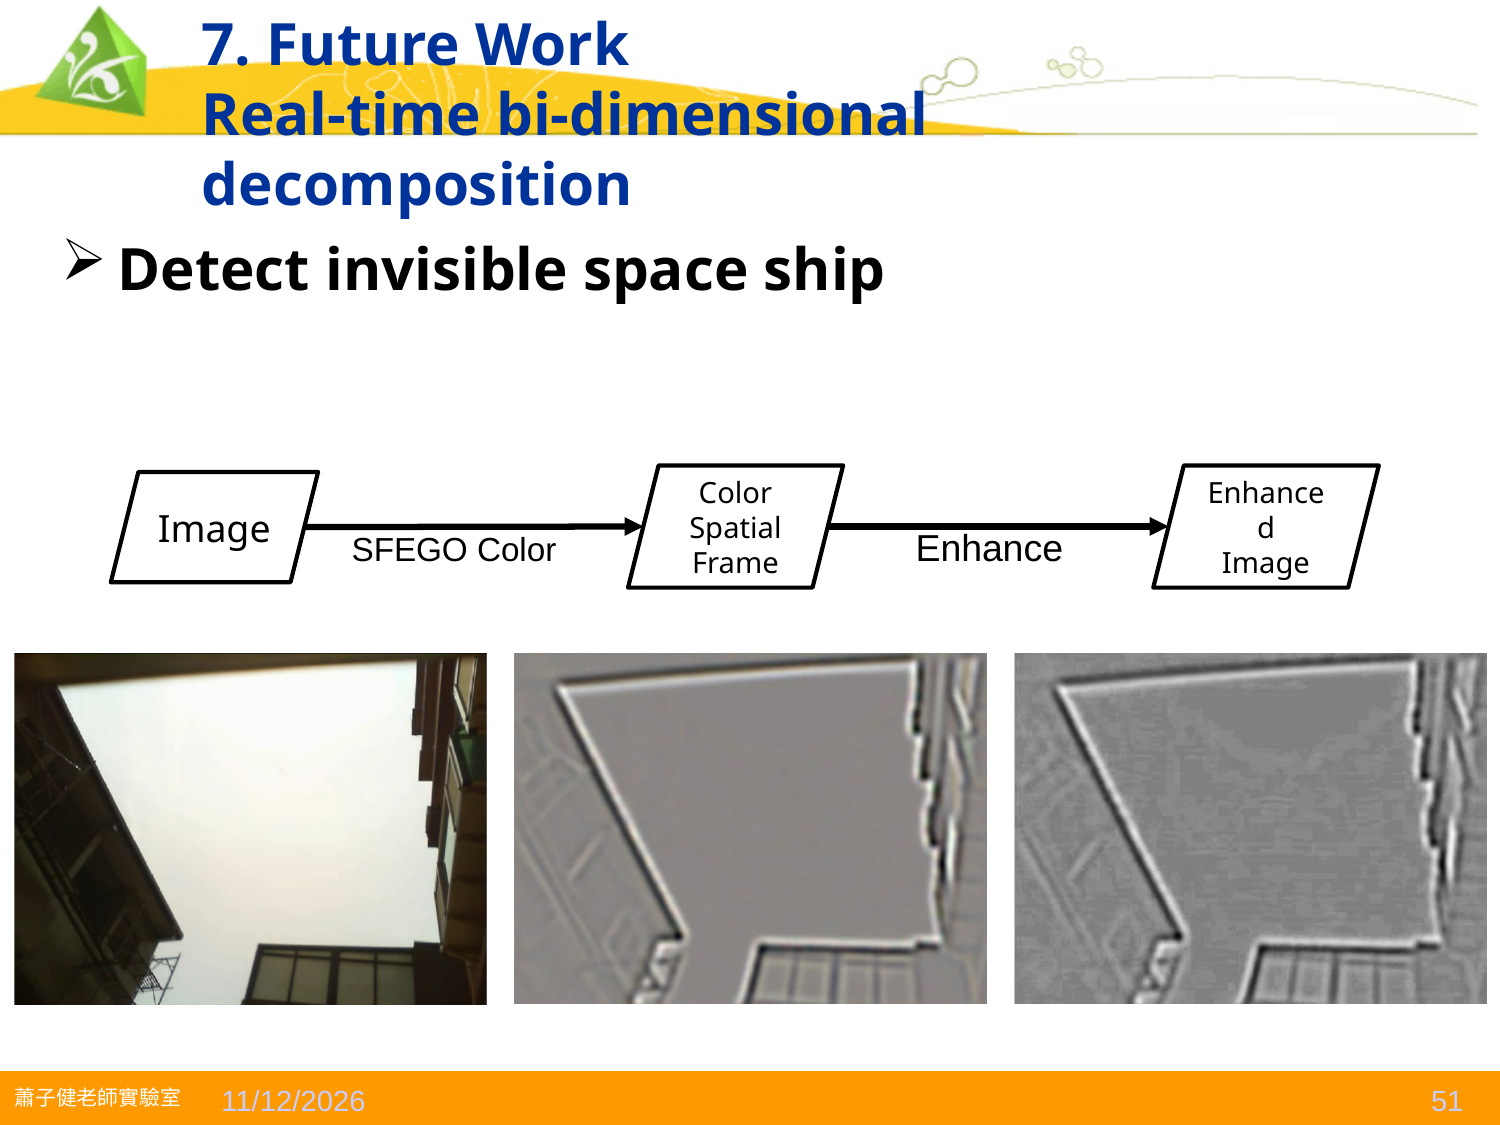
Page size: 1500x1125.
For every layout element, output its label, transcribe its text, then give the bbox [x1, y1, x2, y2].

picture [0, 0, 1500, 140]
picture [1014, 653, 1488, 1005]
text_box Enhance [900, 534, 1079, 577]
text_box Color Spatial Frame [626, 463, 846, 590]
list Detect invisible space ship [46, 224, 1426, 1006]
text_box Enhance [900, 516, 1079, 526]
text_box SFEGO Color [336, 520, 572, 525]
picture [514, 653, 988, 1005]
text_box SFEGO Color [336, 536, 572, 576]
title 7. Future Work Real-time bi-dimensional decomposition [186, 0, 1390, 126]
text_box Image [108, 469, 321, 585]
picture [14, 653, 487, 1006]
text_box Enhanced Image [1151, 463, 1381, 590]
